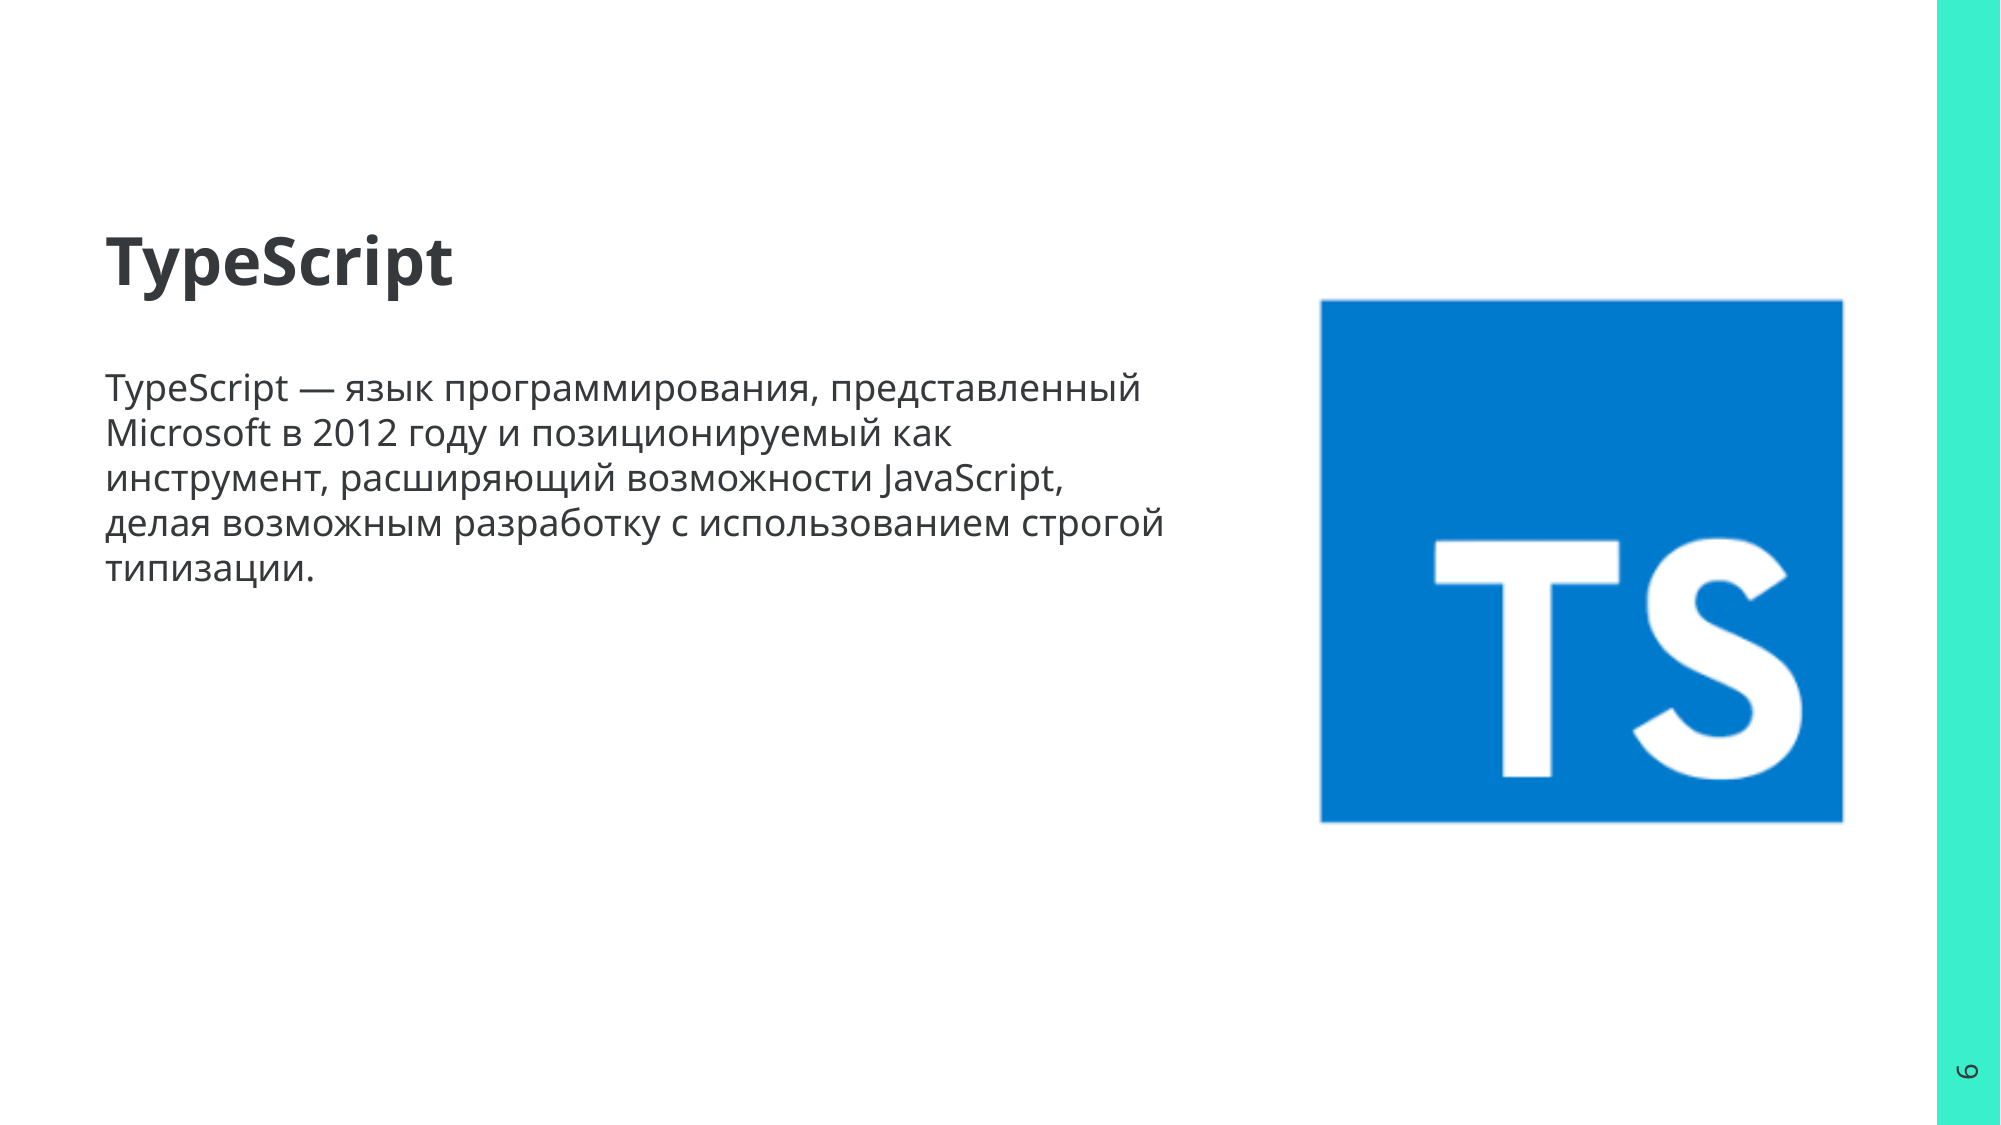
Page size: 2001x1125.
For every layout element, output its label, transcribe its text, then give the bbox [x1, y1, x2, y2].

list TypeScript — язык программирования, представленный Microsoft в 2012 году и позиционируемый как инструмент, расширяющий возможности JavaScript, делая возможным разработку с использованием строгой типизации. [90, 364, 1168, 1020]
slide_number ‹#› [1937, 1019, 2000, 1125]
picture [1313, 295, 1848, 830]
title TypeScript [90, 104, 1168, 300]
